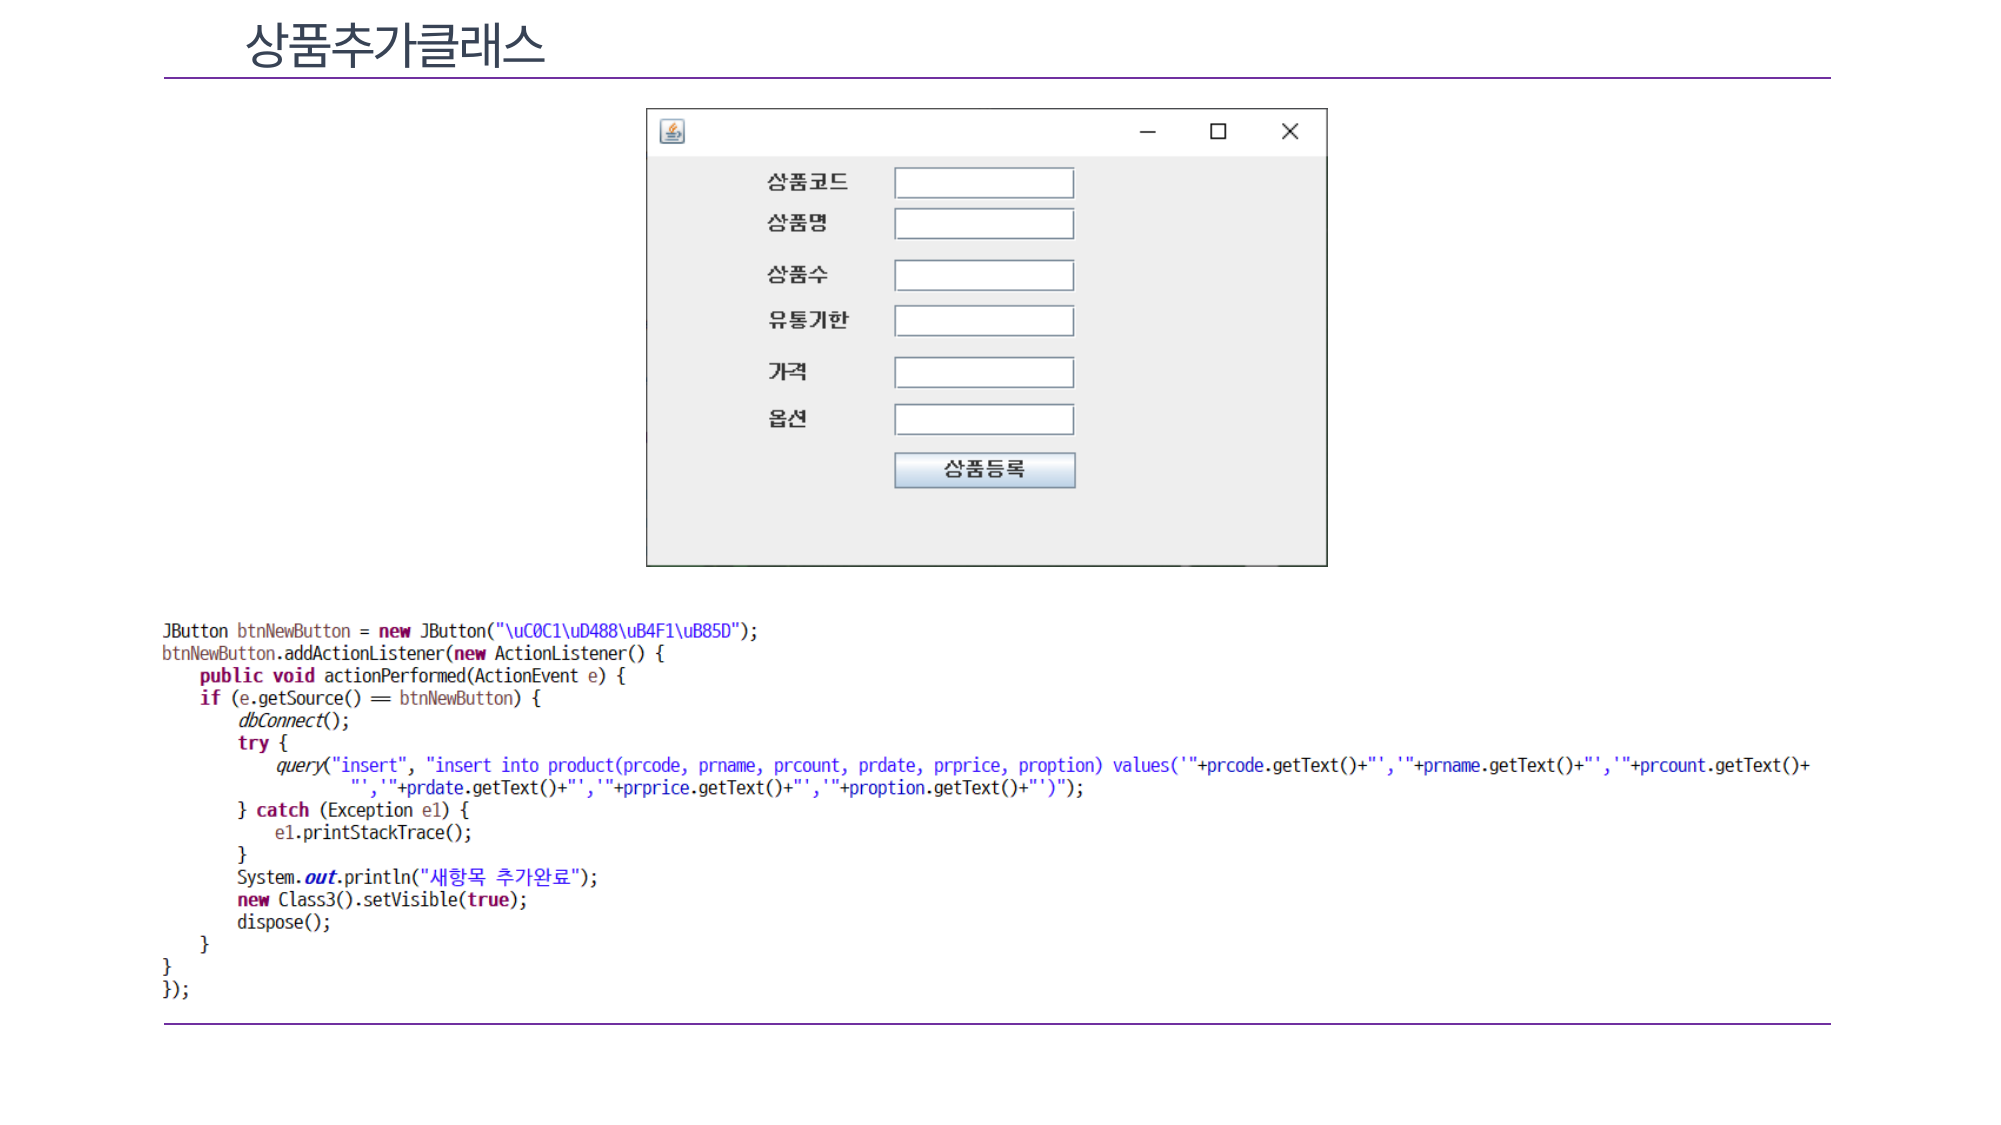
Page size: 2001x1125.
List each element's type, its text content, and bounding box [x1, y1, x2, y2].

picture [646, 108, 1328, 567]
text_box 상품추가클래스 [229, 79, 563, 83]
text_box 상품추가클래스 [229, 7, 563, 77]
picture [162, 620, 1813, 1004]
